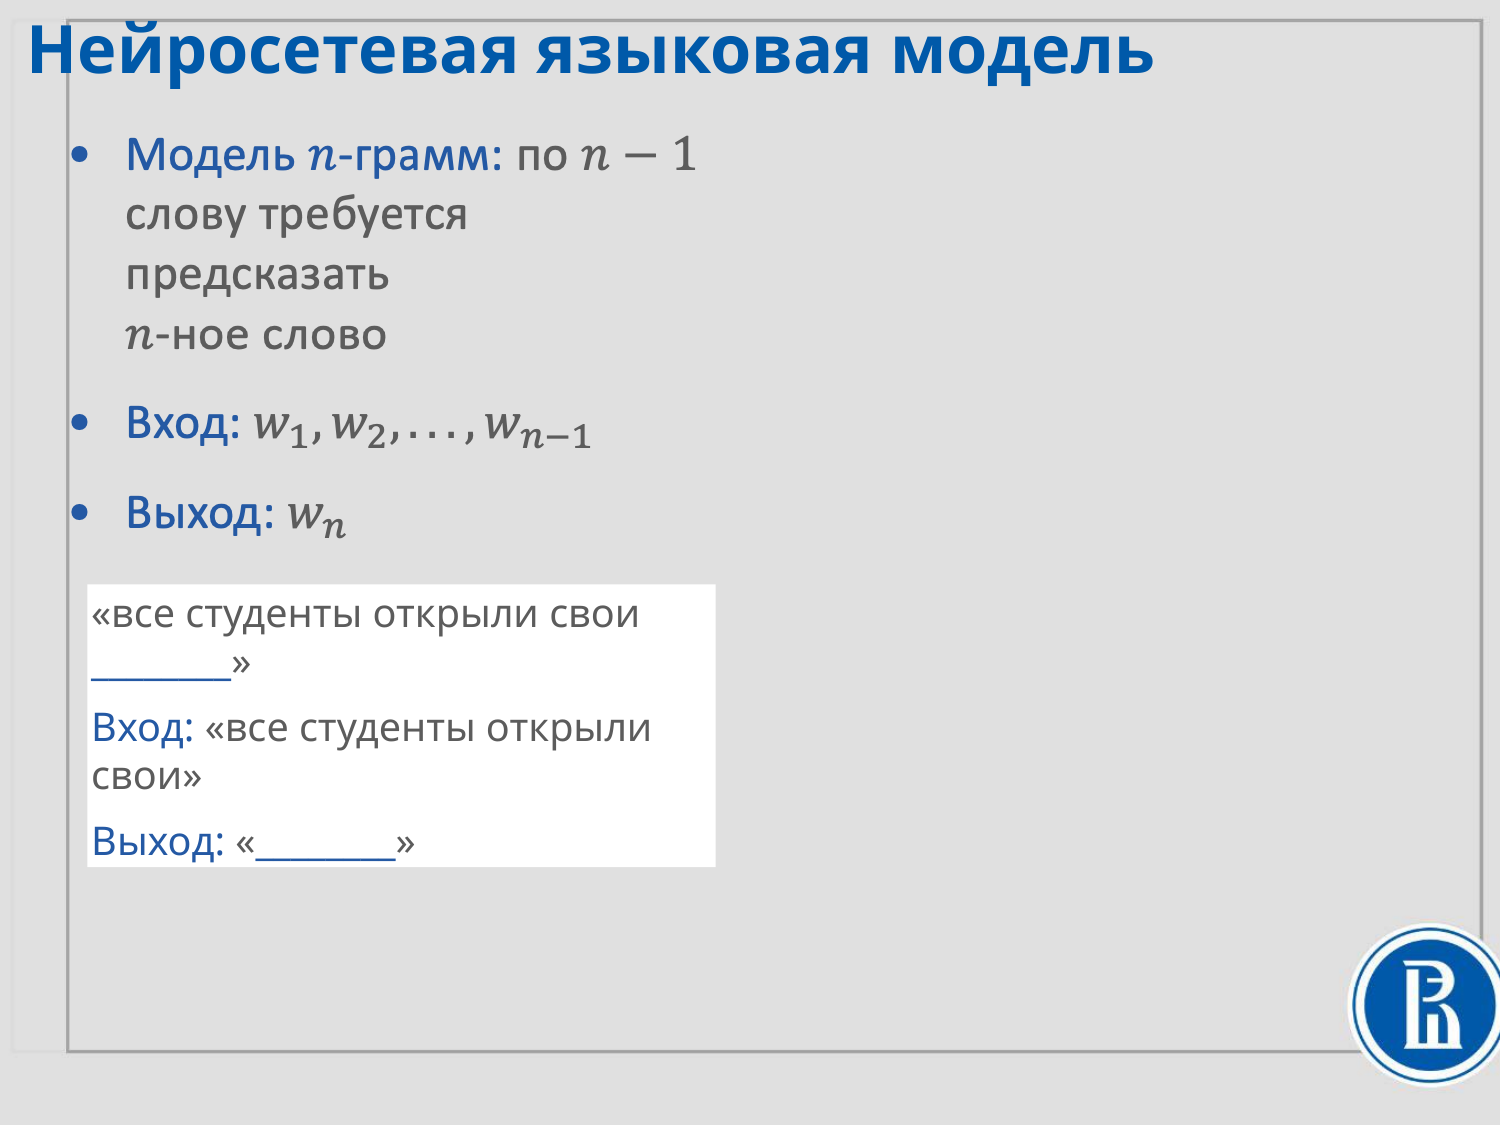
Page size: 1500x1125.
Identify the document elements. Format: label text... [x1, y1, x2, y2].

picture [0, 98, 1500, 1125]
text_box «все студенты открыли свои ________» Вход: «все студенты открыли свои» Выход: «________» [87, 584, 716, 868]
text_box Нейросетевая языковая модель [0, 0, 1500, 98]
text_box [61, 116, 742, 547]
